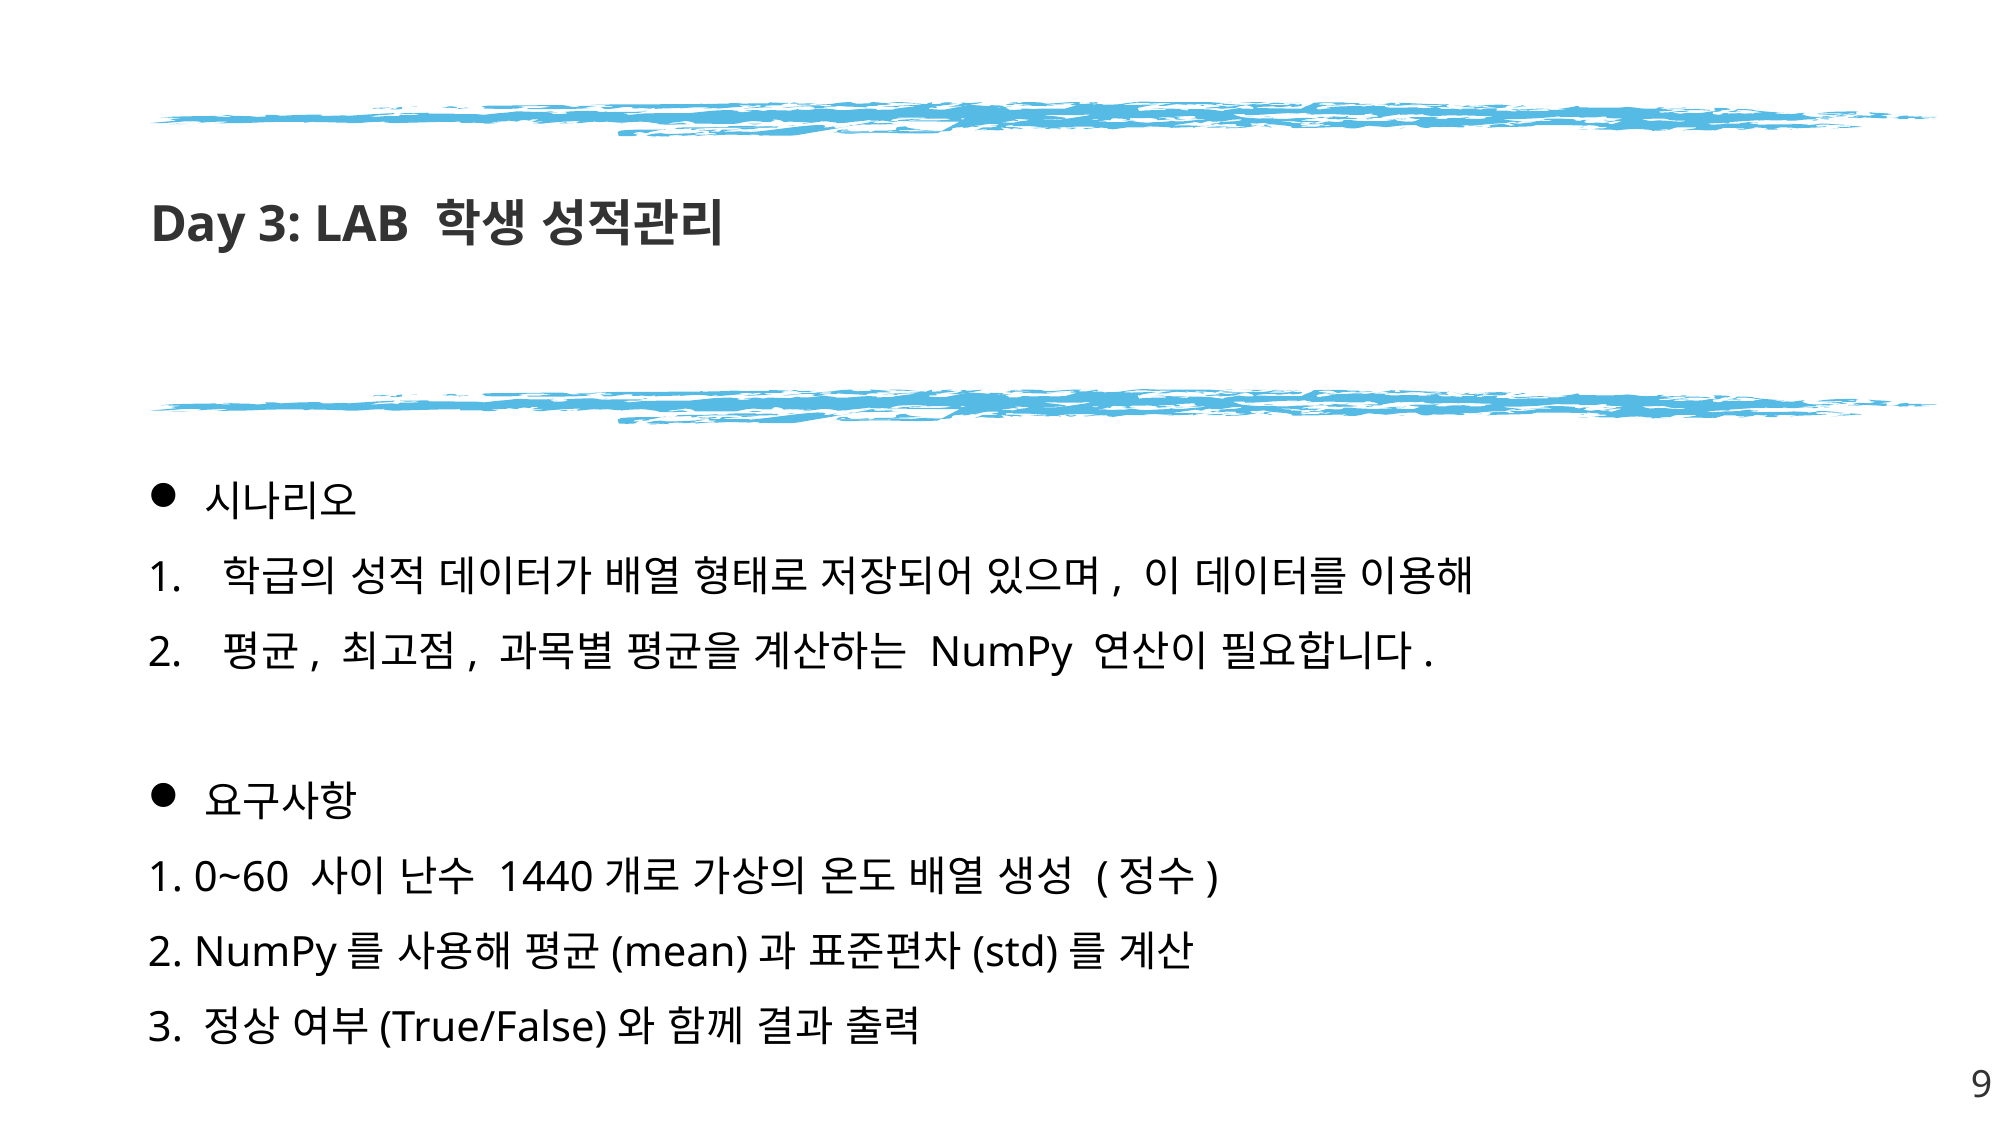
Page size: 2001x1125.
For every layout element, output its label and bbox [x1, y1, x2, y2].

text_box [372, 394, 403, 398]
text_box [149, 101, 1938, 138]
text_box [147, 389, 1938, 1051]
title [147, 189, 1359, 380]
text_box [1968, 1057, 1985, 1105]
text_box [441, 393, 470, 397]
text_box [372, 106, 403, 110]
